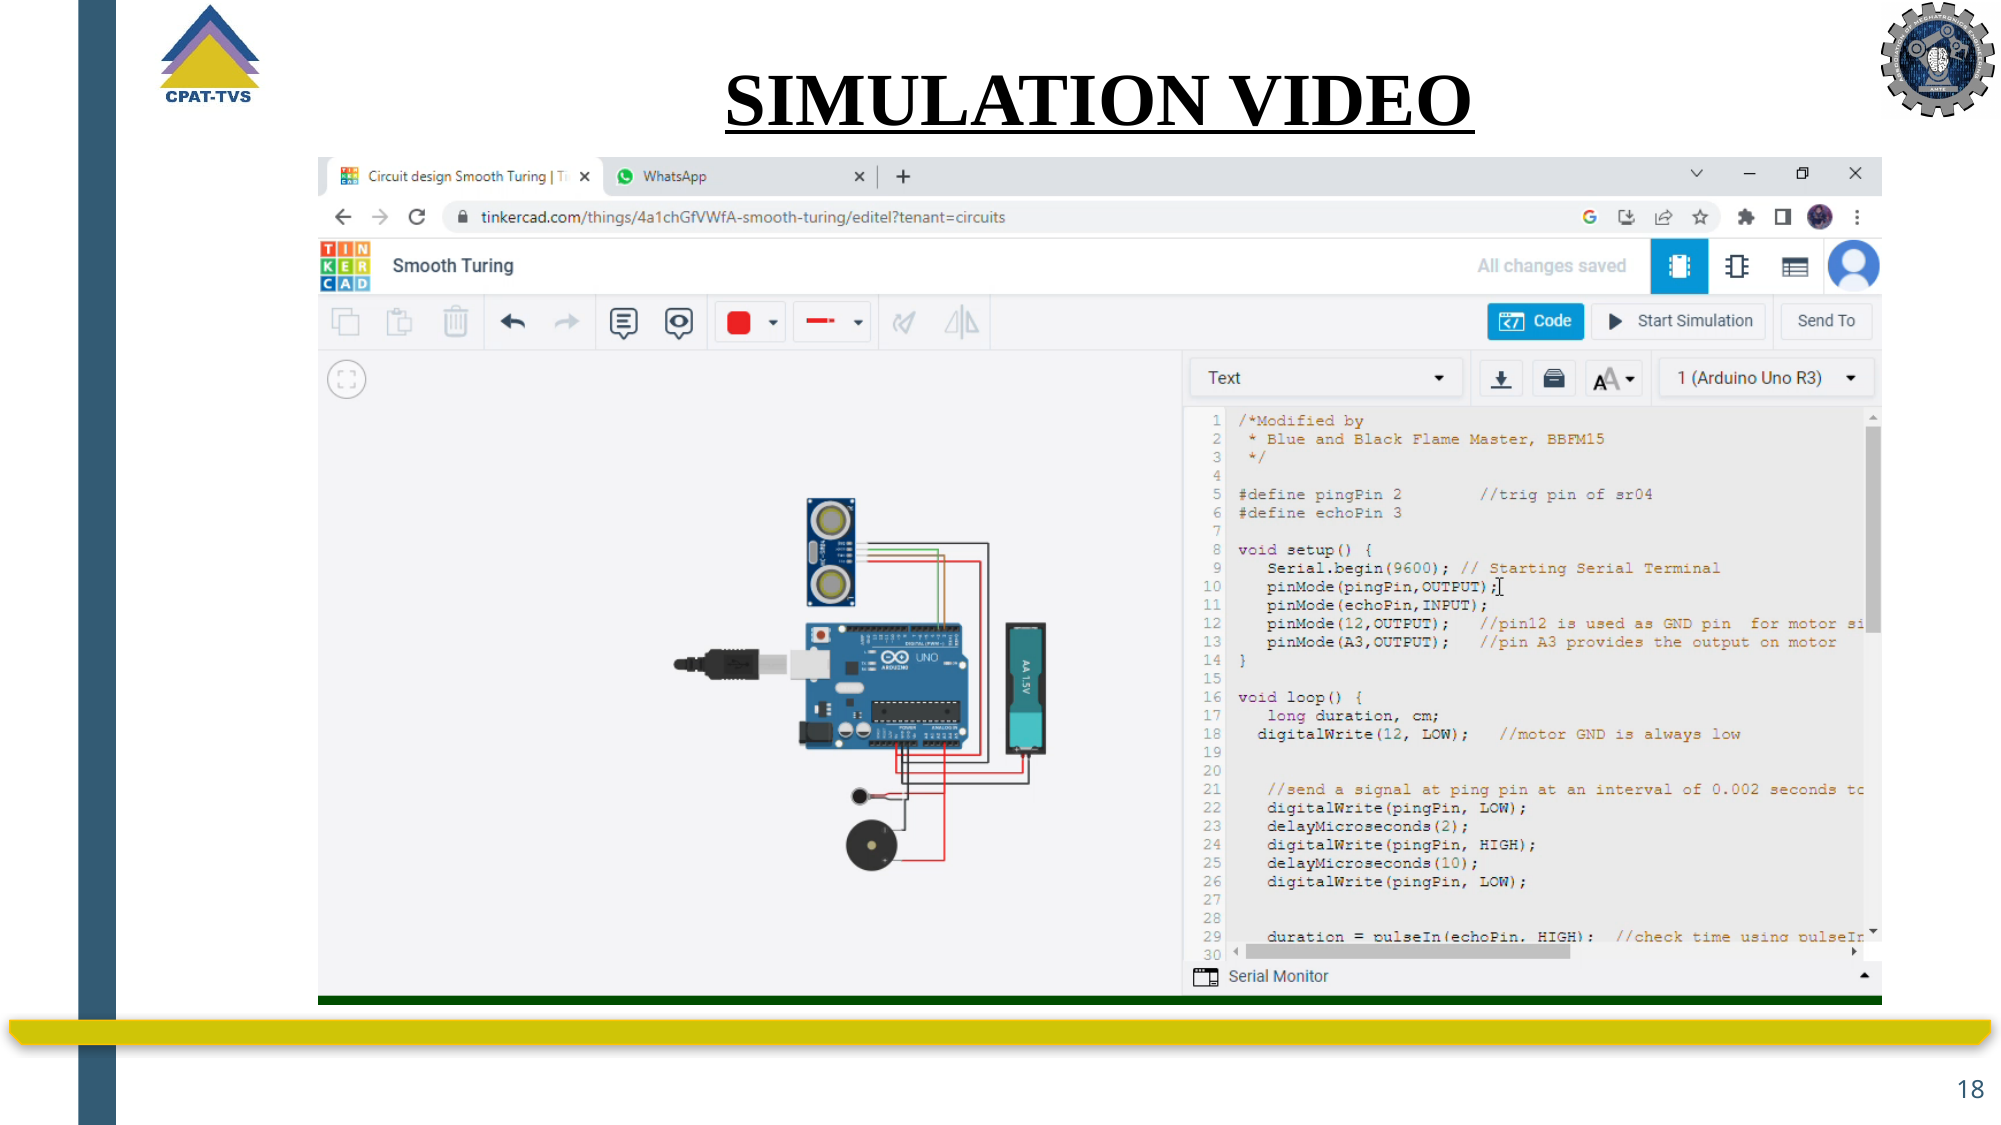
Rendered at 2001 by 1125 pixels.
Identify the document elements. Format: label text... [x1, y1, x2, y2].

picture [133, 3, 288, 119]
slide_number 18 [1738, 1057, 2000, 1124]
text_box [317, 156, 1883, 1006]
text_box SIMULATION VIDEO [600, 26, 1599, 155]
picture [1881, 2, 2000, 119]
